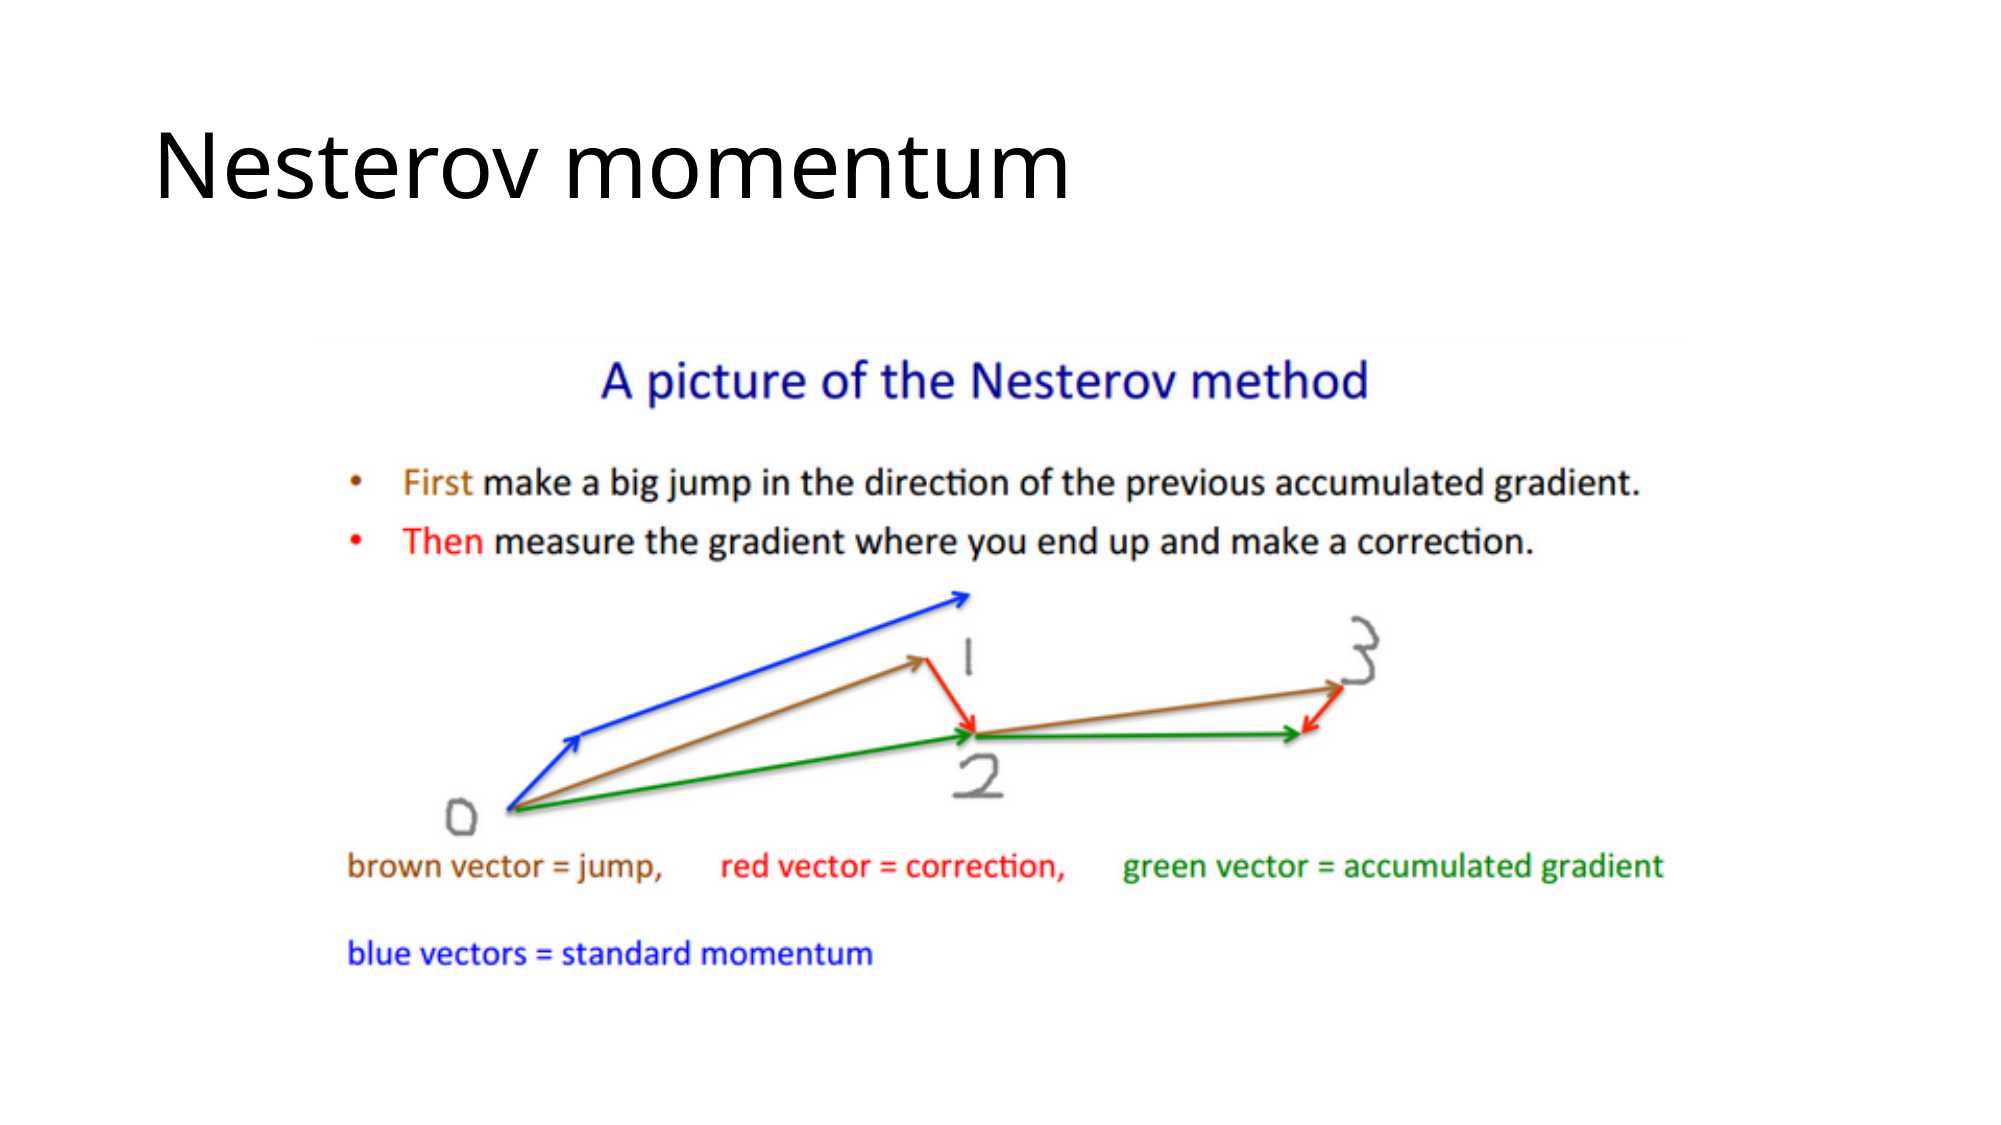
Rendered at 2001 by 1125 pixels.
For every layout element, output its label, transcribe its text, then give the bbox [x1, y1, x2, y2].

title Nesterov momentum [137, 59, 1863, 278]
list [318, 337, 1682, 976]
